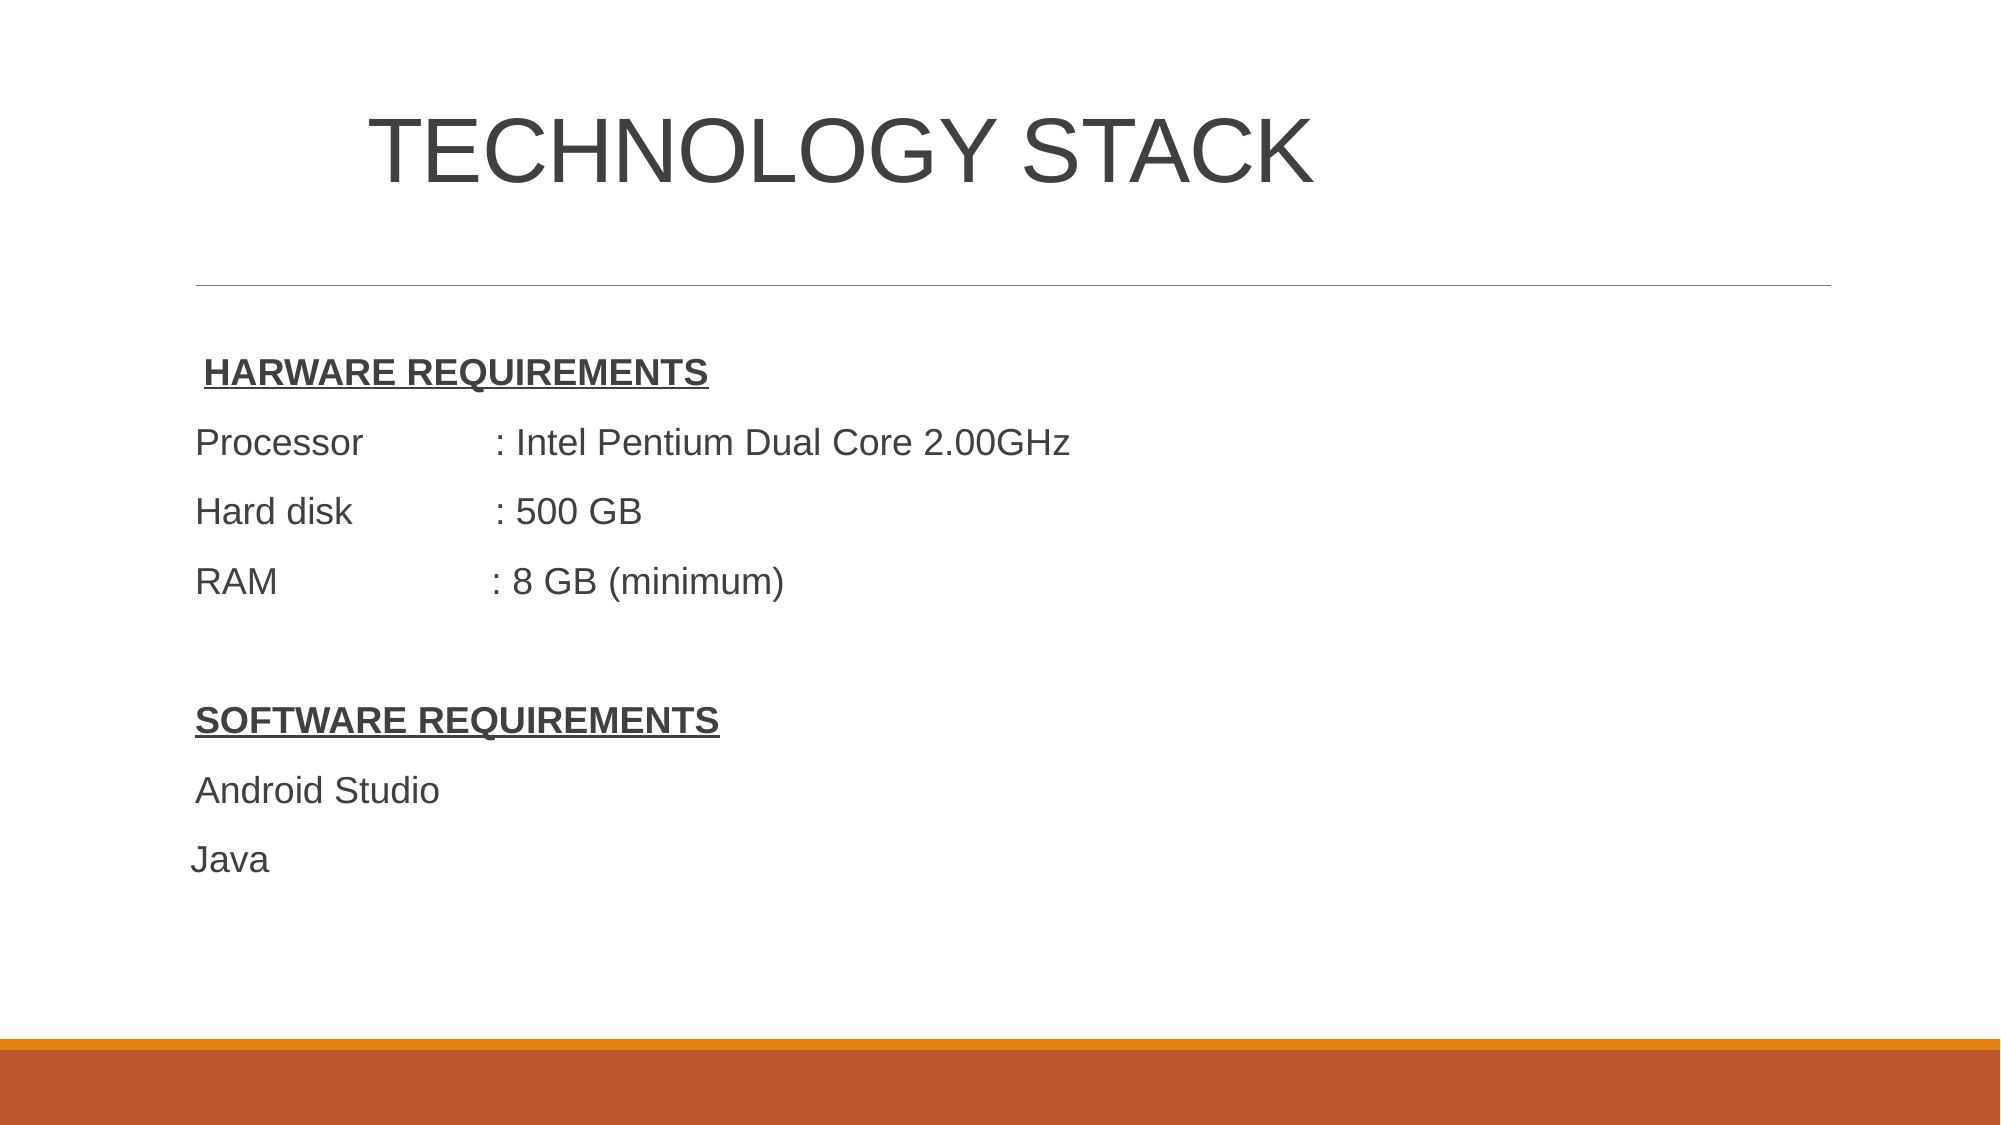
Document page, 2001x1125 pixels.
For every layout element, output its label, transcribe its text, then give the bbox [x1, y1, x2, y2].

list HARWARE REQUIREMENTS Processor : Intel Pentium Dual Core 2.00GHz Hard disk : 500 GB RAM : 8 GB (minimum) SOFTWARE REQUIREMENTS Android Studio Java [180, 345, 1830, 974]
title TECHNOLOGY STACK [180, 47, 1830, 210]
